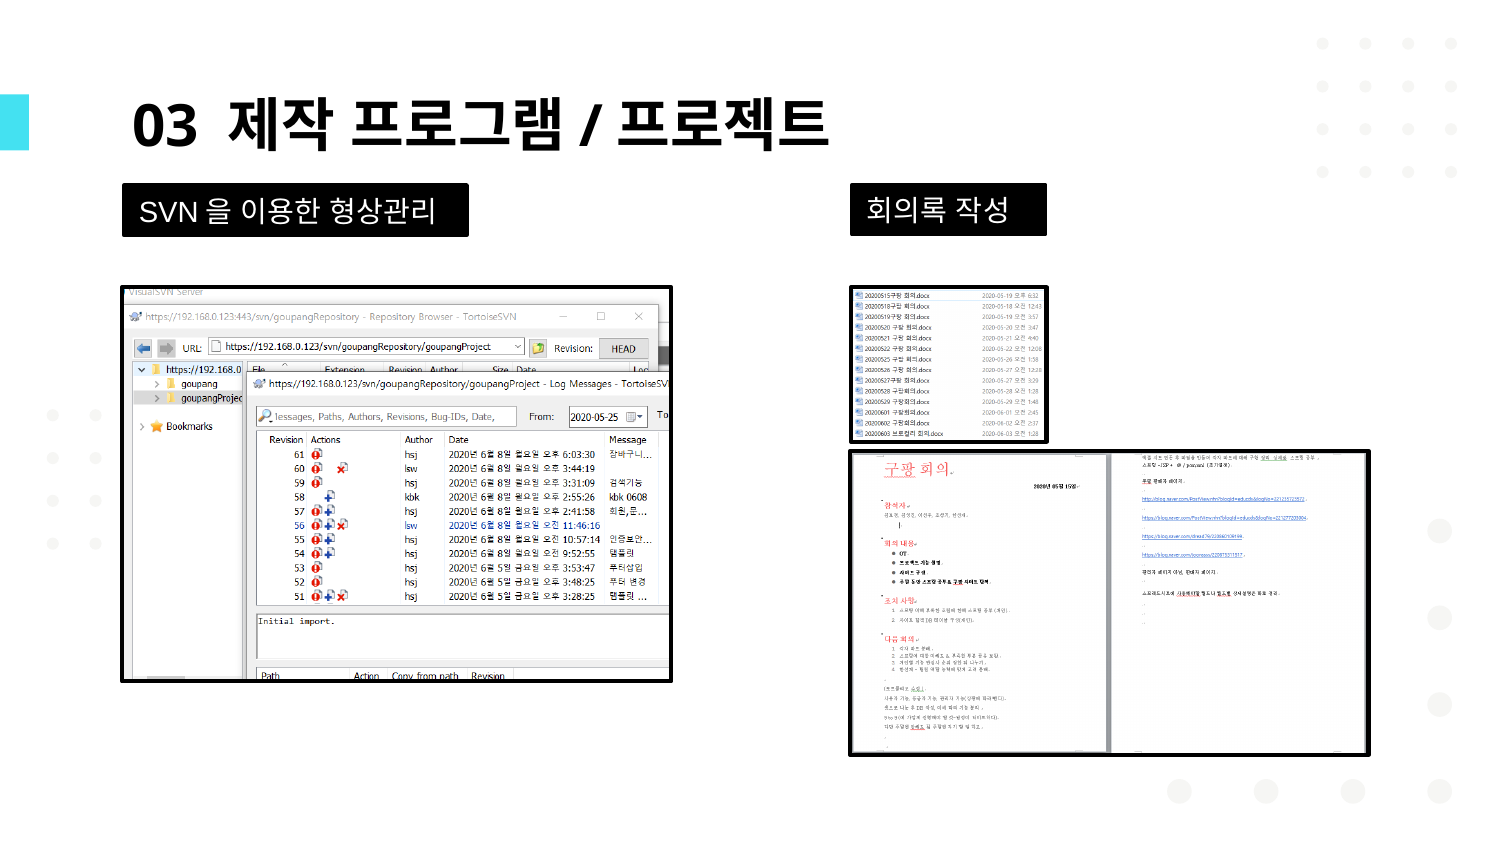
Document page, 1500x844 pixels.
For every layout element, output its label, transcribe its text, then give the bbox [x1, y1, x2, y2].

text_box SVN을 이용한 형상관리 [122, 183, 469, 237]
picture [123, 289, 670, 680]
title 03 제작 프로그램/프로젝트 [116, 72, 1383, 167]
picture [852, 289, 1045, 440]
text_box 회의록 작성 [850, 183, 1047, 236]
picture [851, 452, 1367, 754]
